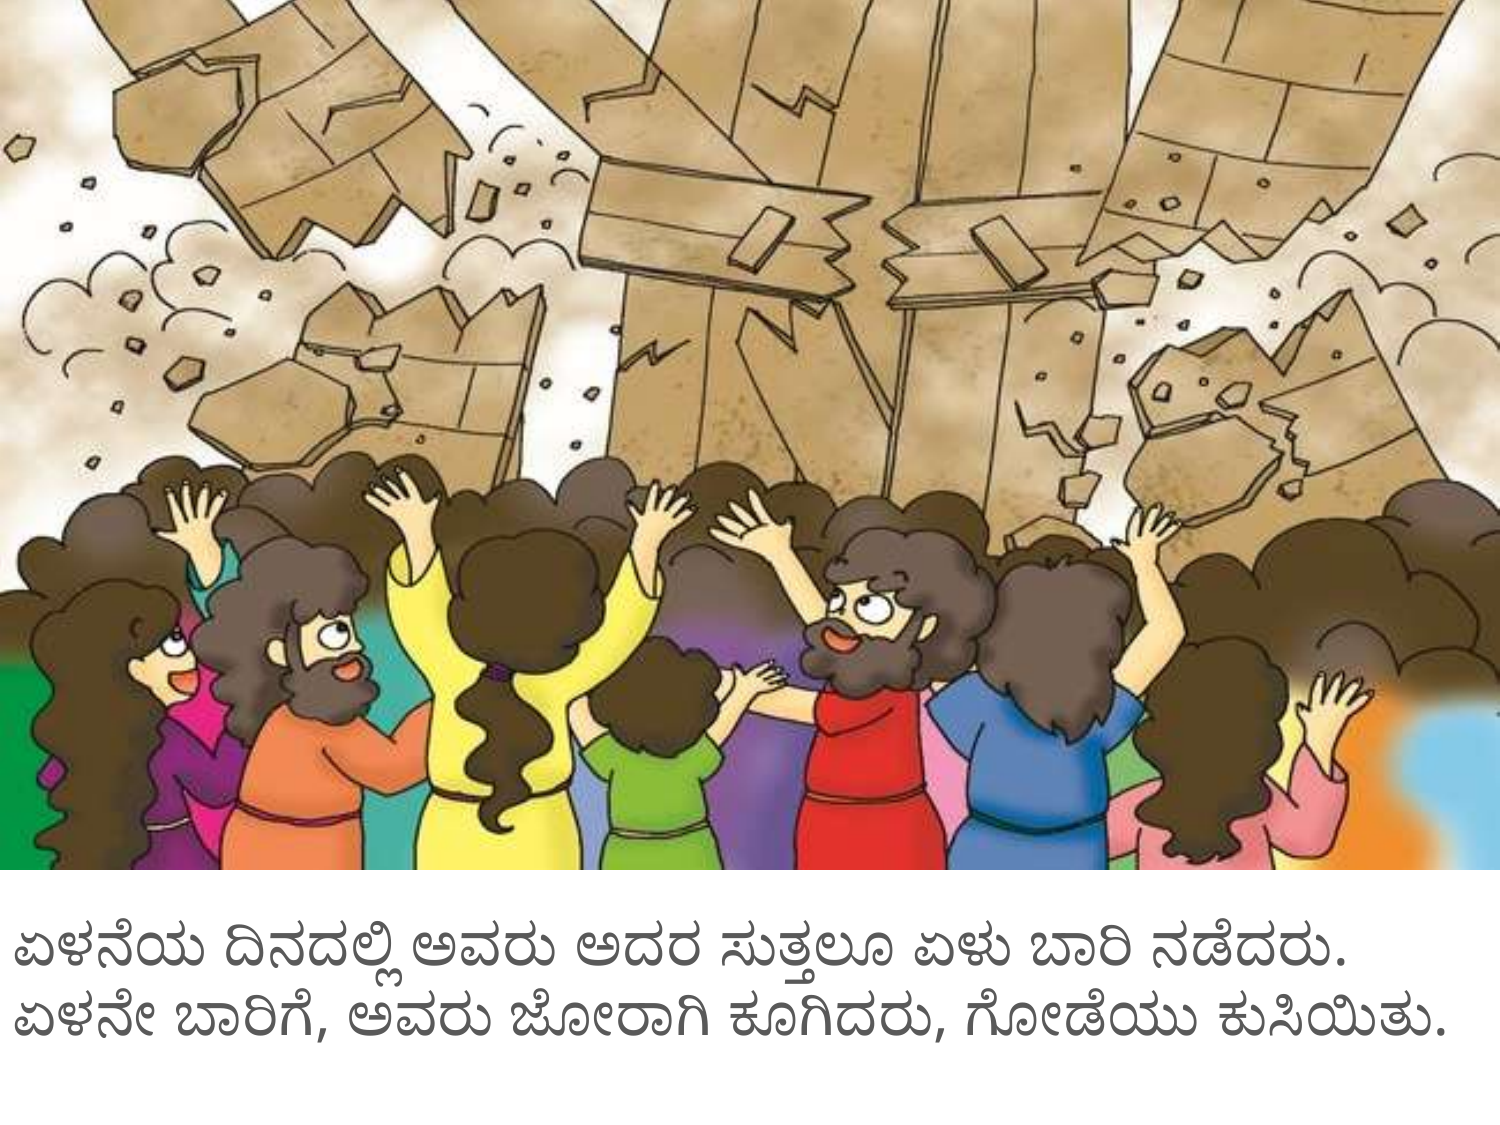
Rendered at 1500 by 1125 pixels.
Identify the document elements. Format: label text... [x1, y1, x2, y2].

picture [0, 0, 1500, 870]
text_box ಏಳನೆಯ ದಿನದಲ್ಲಿ ಅವರು ಅದರ ಸುತ್ತಲೂ ಏಳು ಬಾರಿ ನಡೆದರು. ಏಳನೇ ಬಾರಿಗೆ, ಅವರು ಜೋರಾಗಿ ಕೂಗಿದರು, ಗೋಡೆಯು ಕುಸಿಯಿತು. [0, 900, 1483, 1055]
